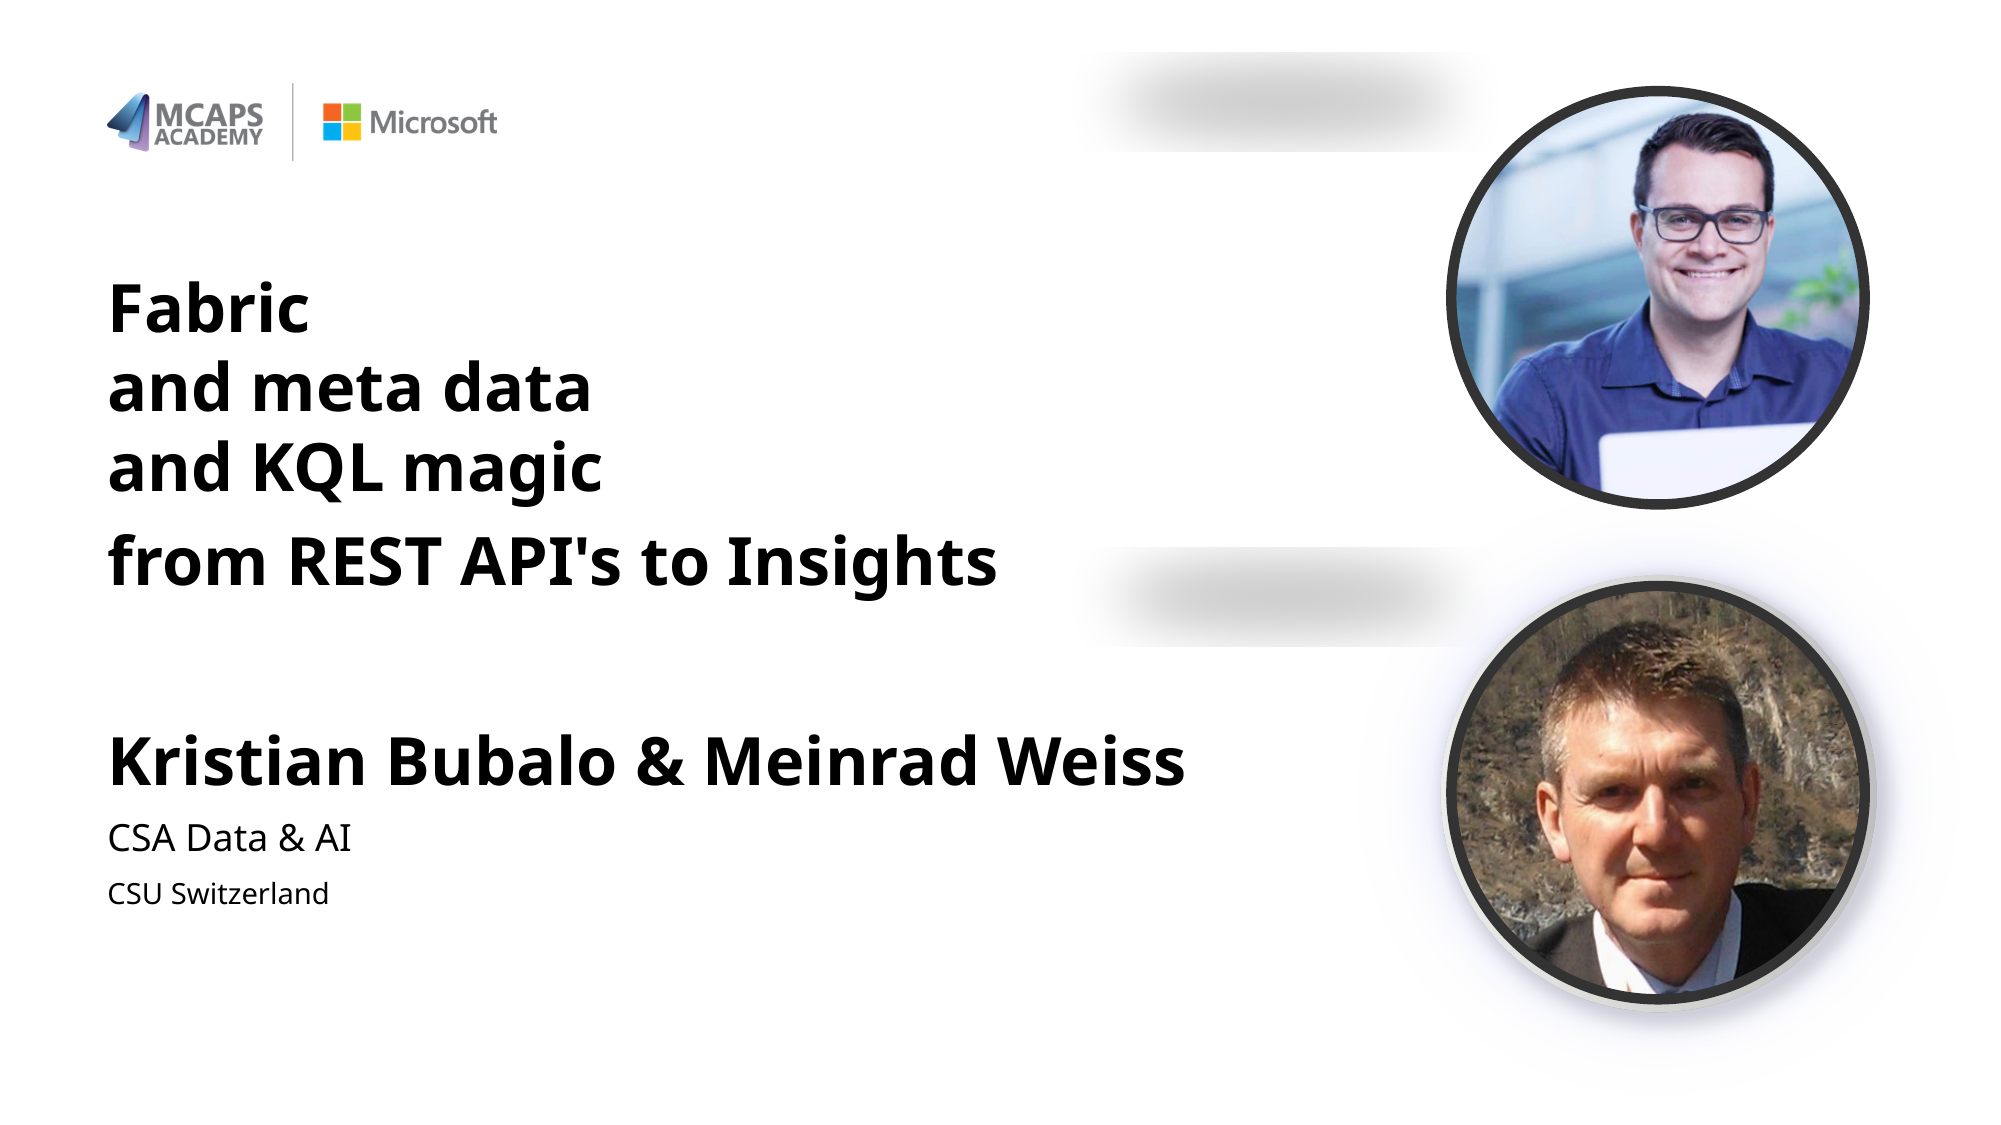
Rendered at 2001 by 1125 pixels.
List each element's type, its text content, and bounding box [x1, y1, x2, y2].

list CSA Data & AI [107, 814, 1250, 860]
list CSU Switzerland [107, 875, 1250, 911]
picture [1345, 90, 1972, 1108]
list Kristian Bubalo & Meinrad Weiss [107, 738, 1250, 800]
list Fabric and meta data and KQL magic from REST API's to Insights [107, 265, 1250, 738]
picture [107, 83, 497, 161]
